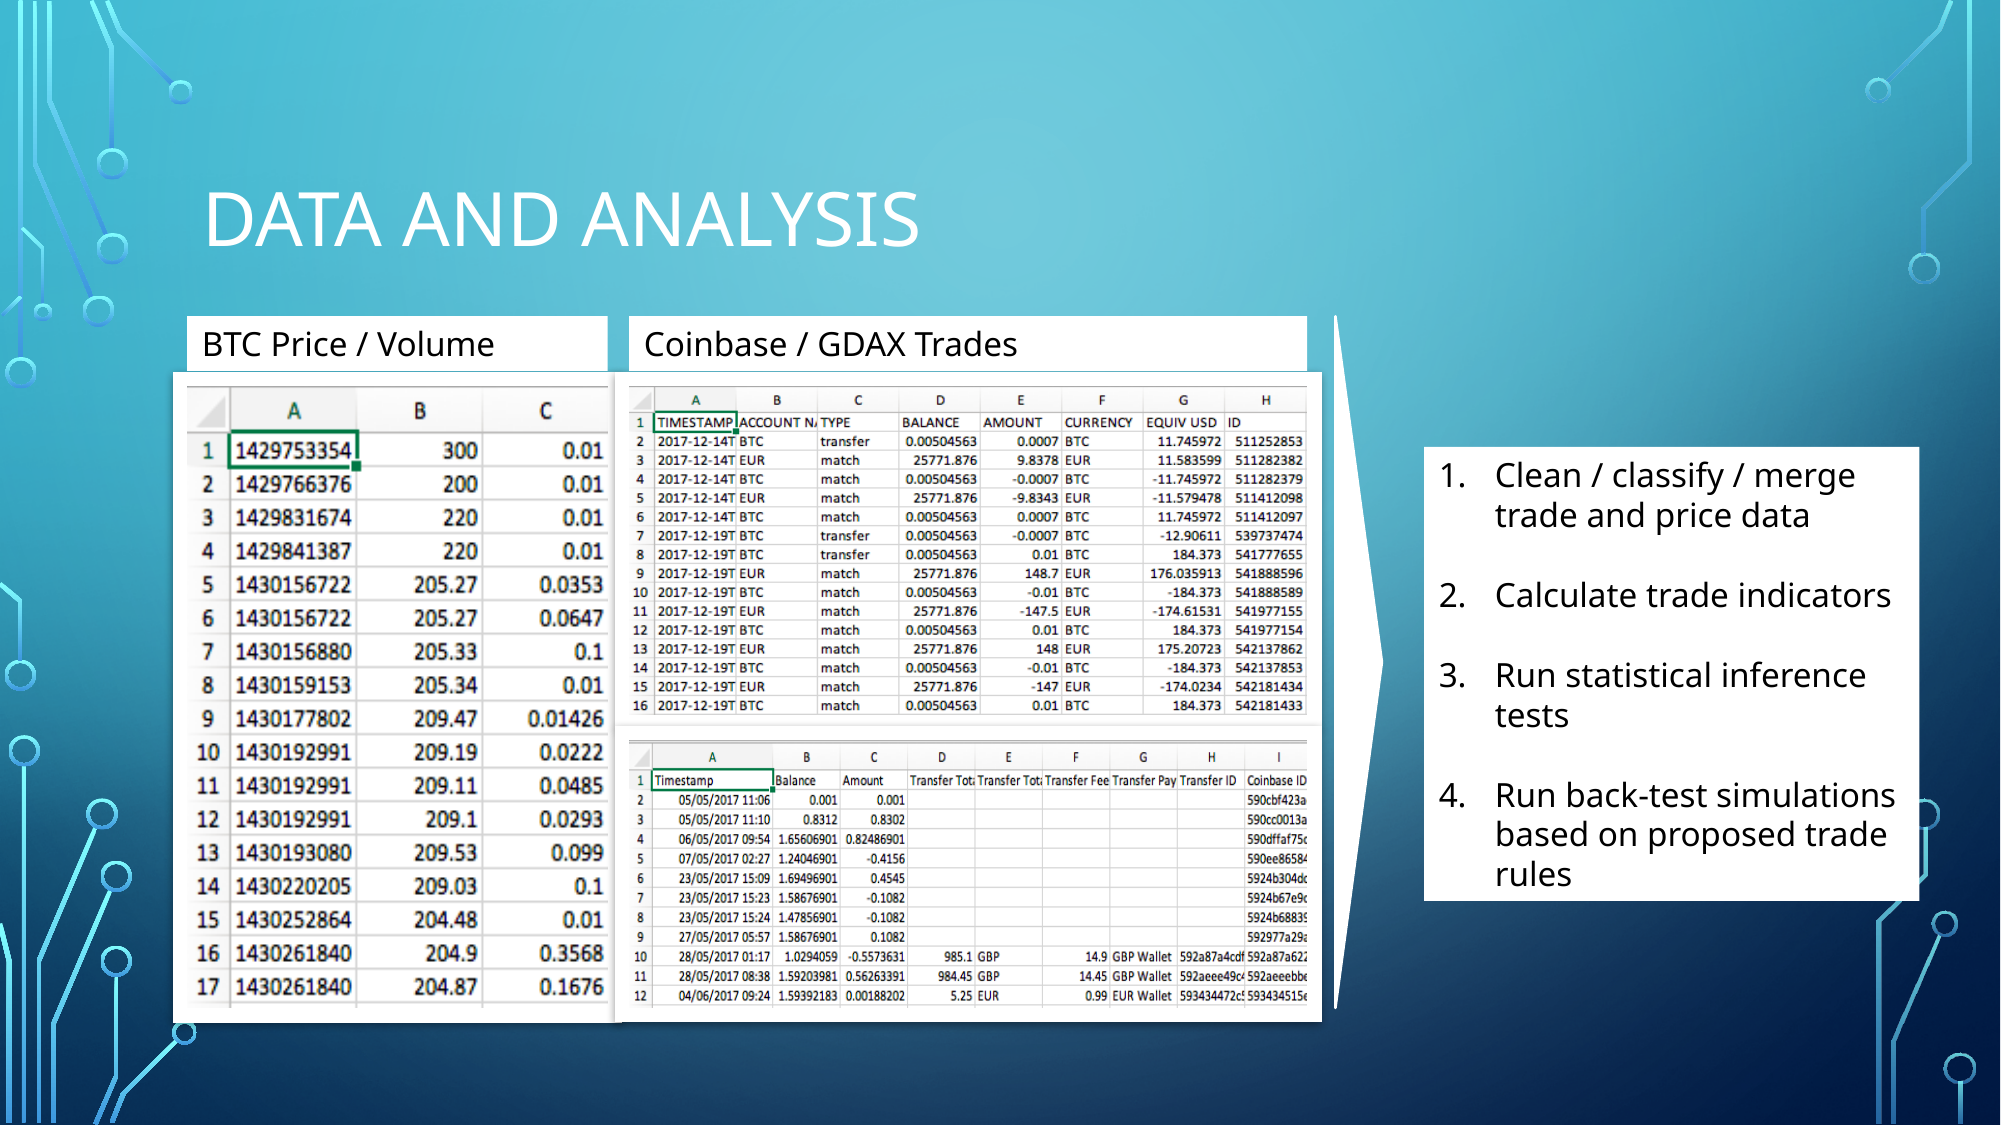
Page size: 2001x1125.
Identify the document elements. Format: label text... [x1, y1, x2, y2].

picture [186, 385, 608, 1009]
text_box Clean / classify / merge trade and price data Calculate trade indicators Run statistical inference tests Run back-test simulations based on proposed trade rules [1424, 446, 1920, 901]
picture [628, 385, 1308, 716]
text_box [1334, 314, 1384, 1010]
picture [628, 740, 1308, 1009]
text_box BTC Price / Volume [187, 316, 608, 371]
title Data and Analysis [187, 101, 1813, 344]
text_box Coinbase / GDAX Trades [629, 316, 1308, 371]
